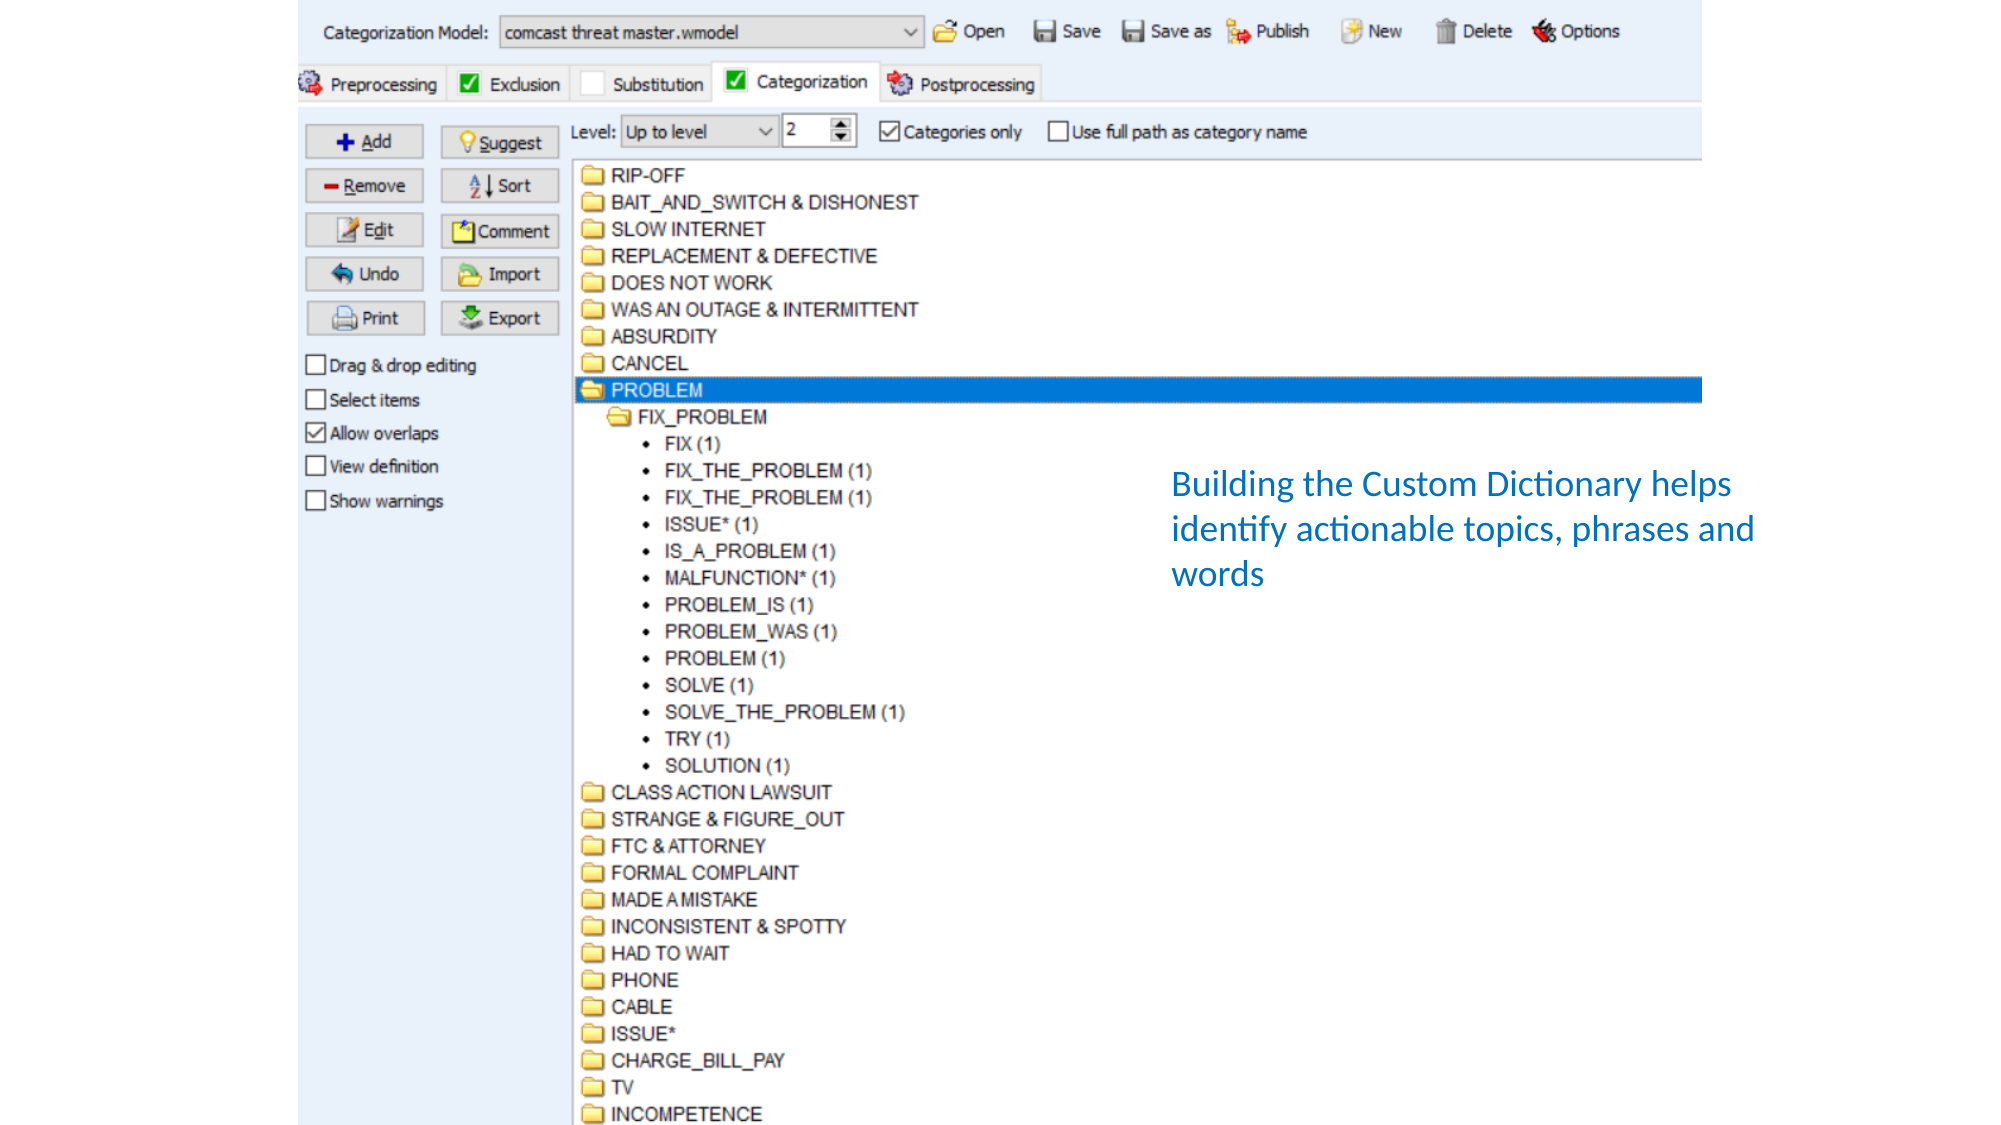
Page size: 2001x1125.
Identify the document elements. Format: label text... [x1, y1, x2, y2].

text_box Building the Custom Dictionary helps identify actionable topics, phrases and words [1702, 451, 1808, 602]
picture [298, 0, 1702, 1125]
